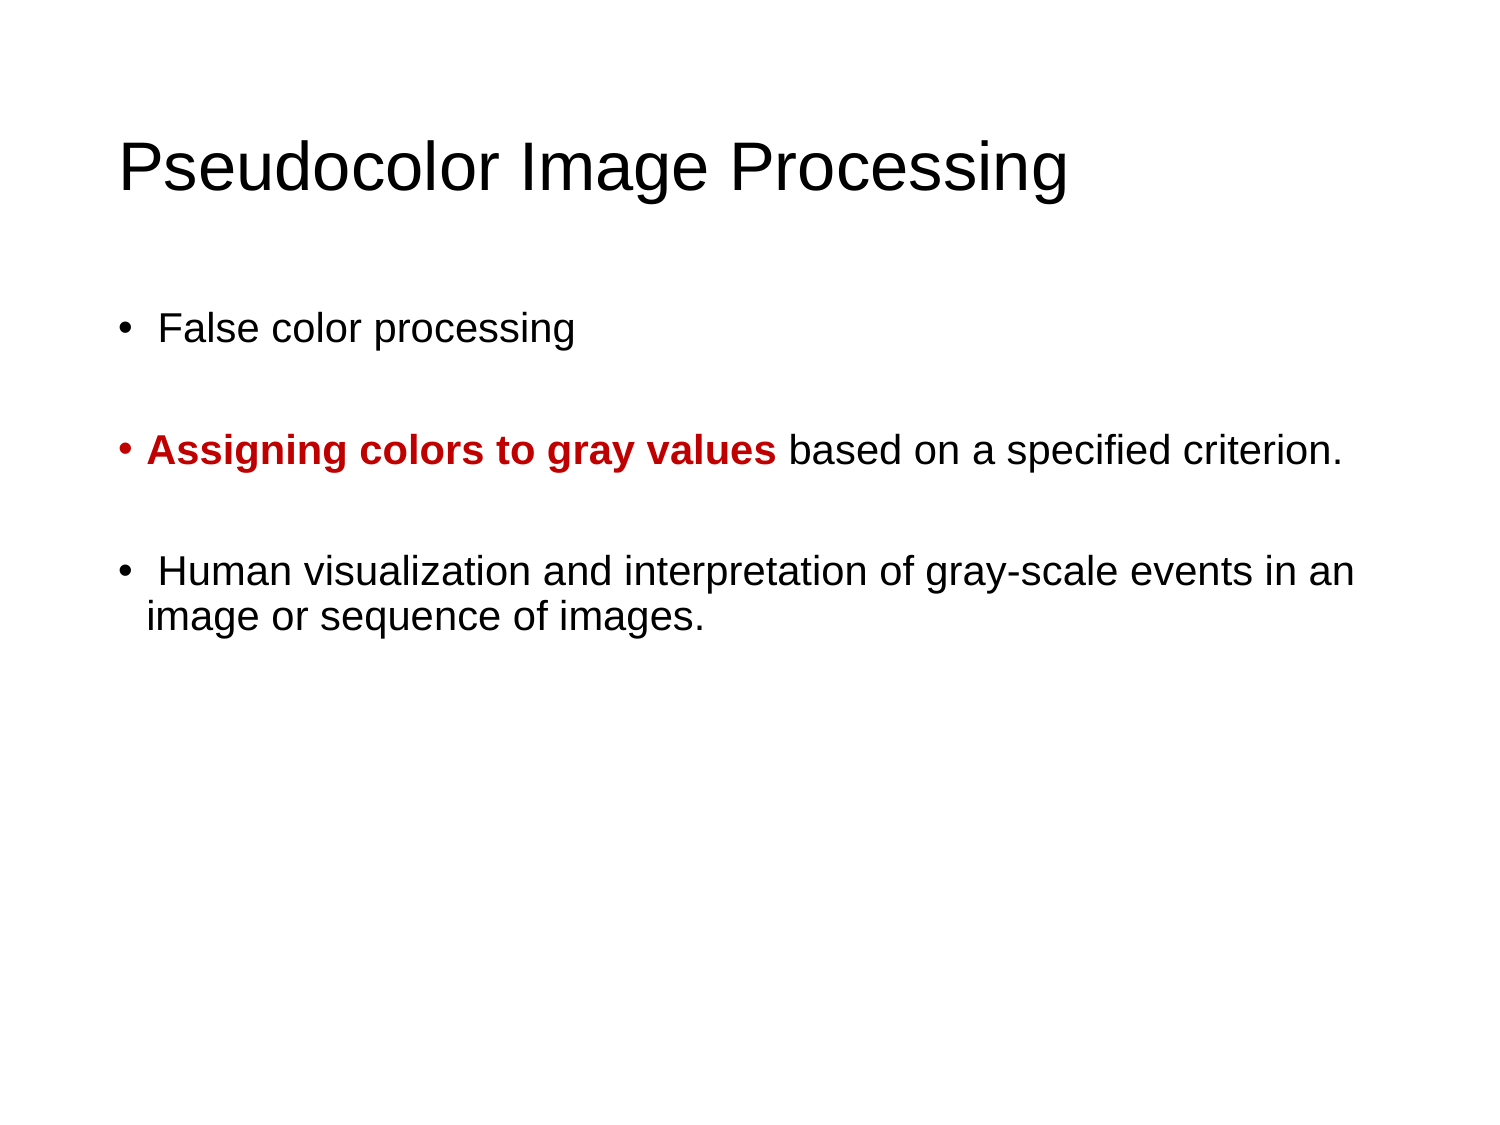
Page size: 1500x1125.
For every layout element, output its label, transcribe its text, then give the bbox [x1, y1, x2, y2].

title Pseudocolor Image Processing [103, 59, 1397, 278]
list False color processing Assigning colors to gray values based on a specified criterion. Human visualization and interpretation of gray-scale events in an image or sequence of images. [103, 299, 1397, 1014]
